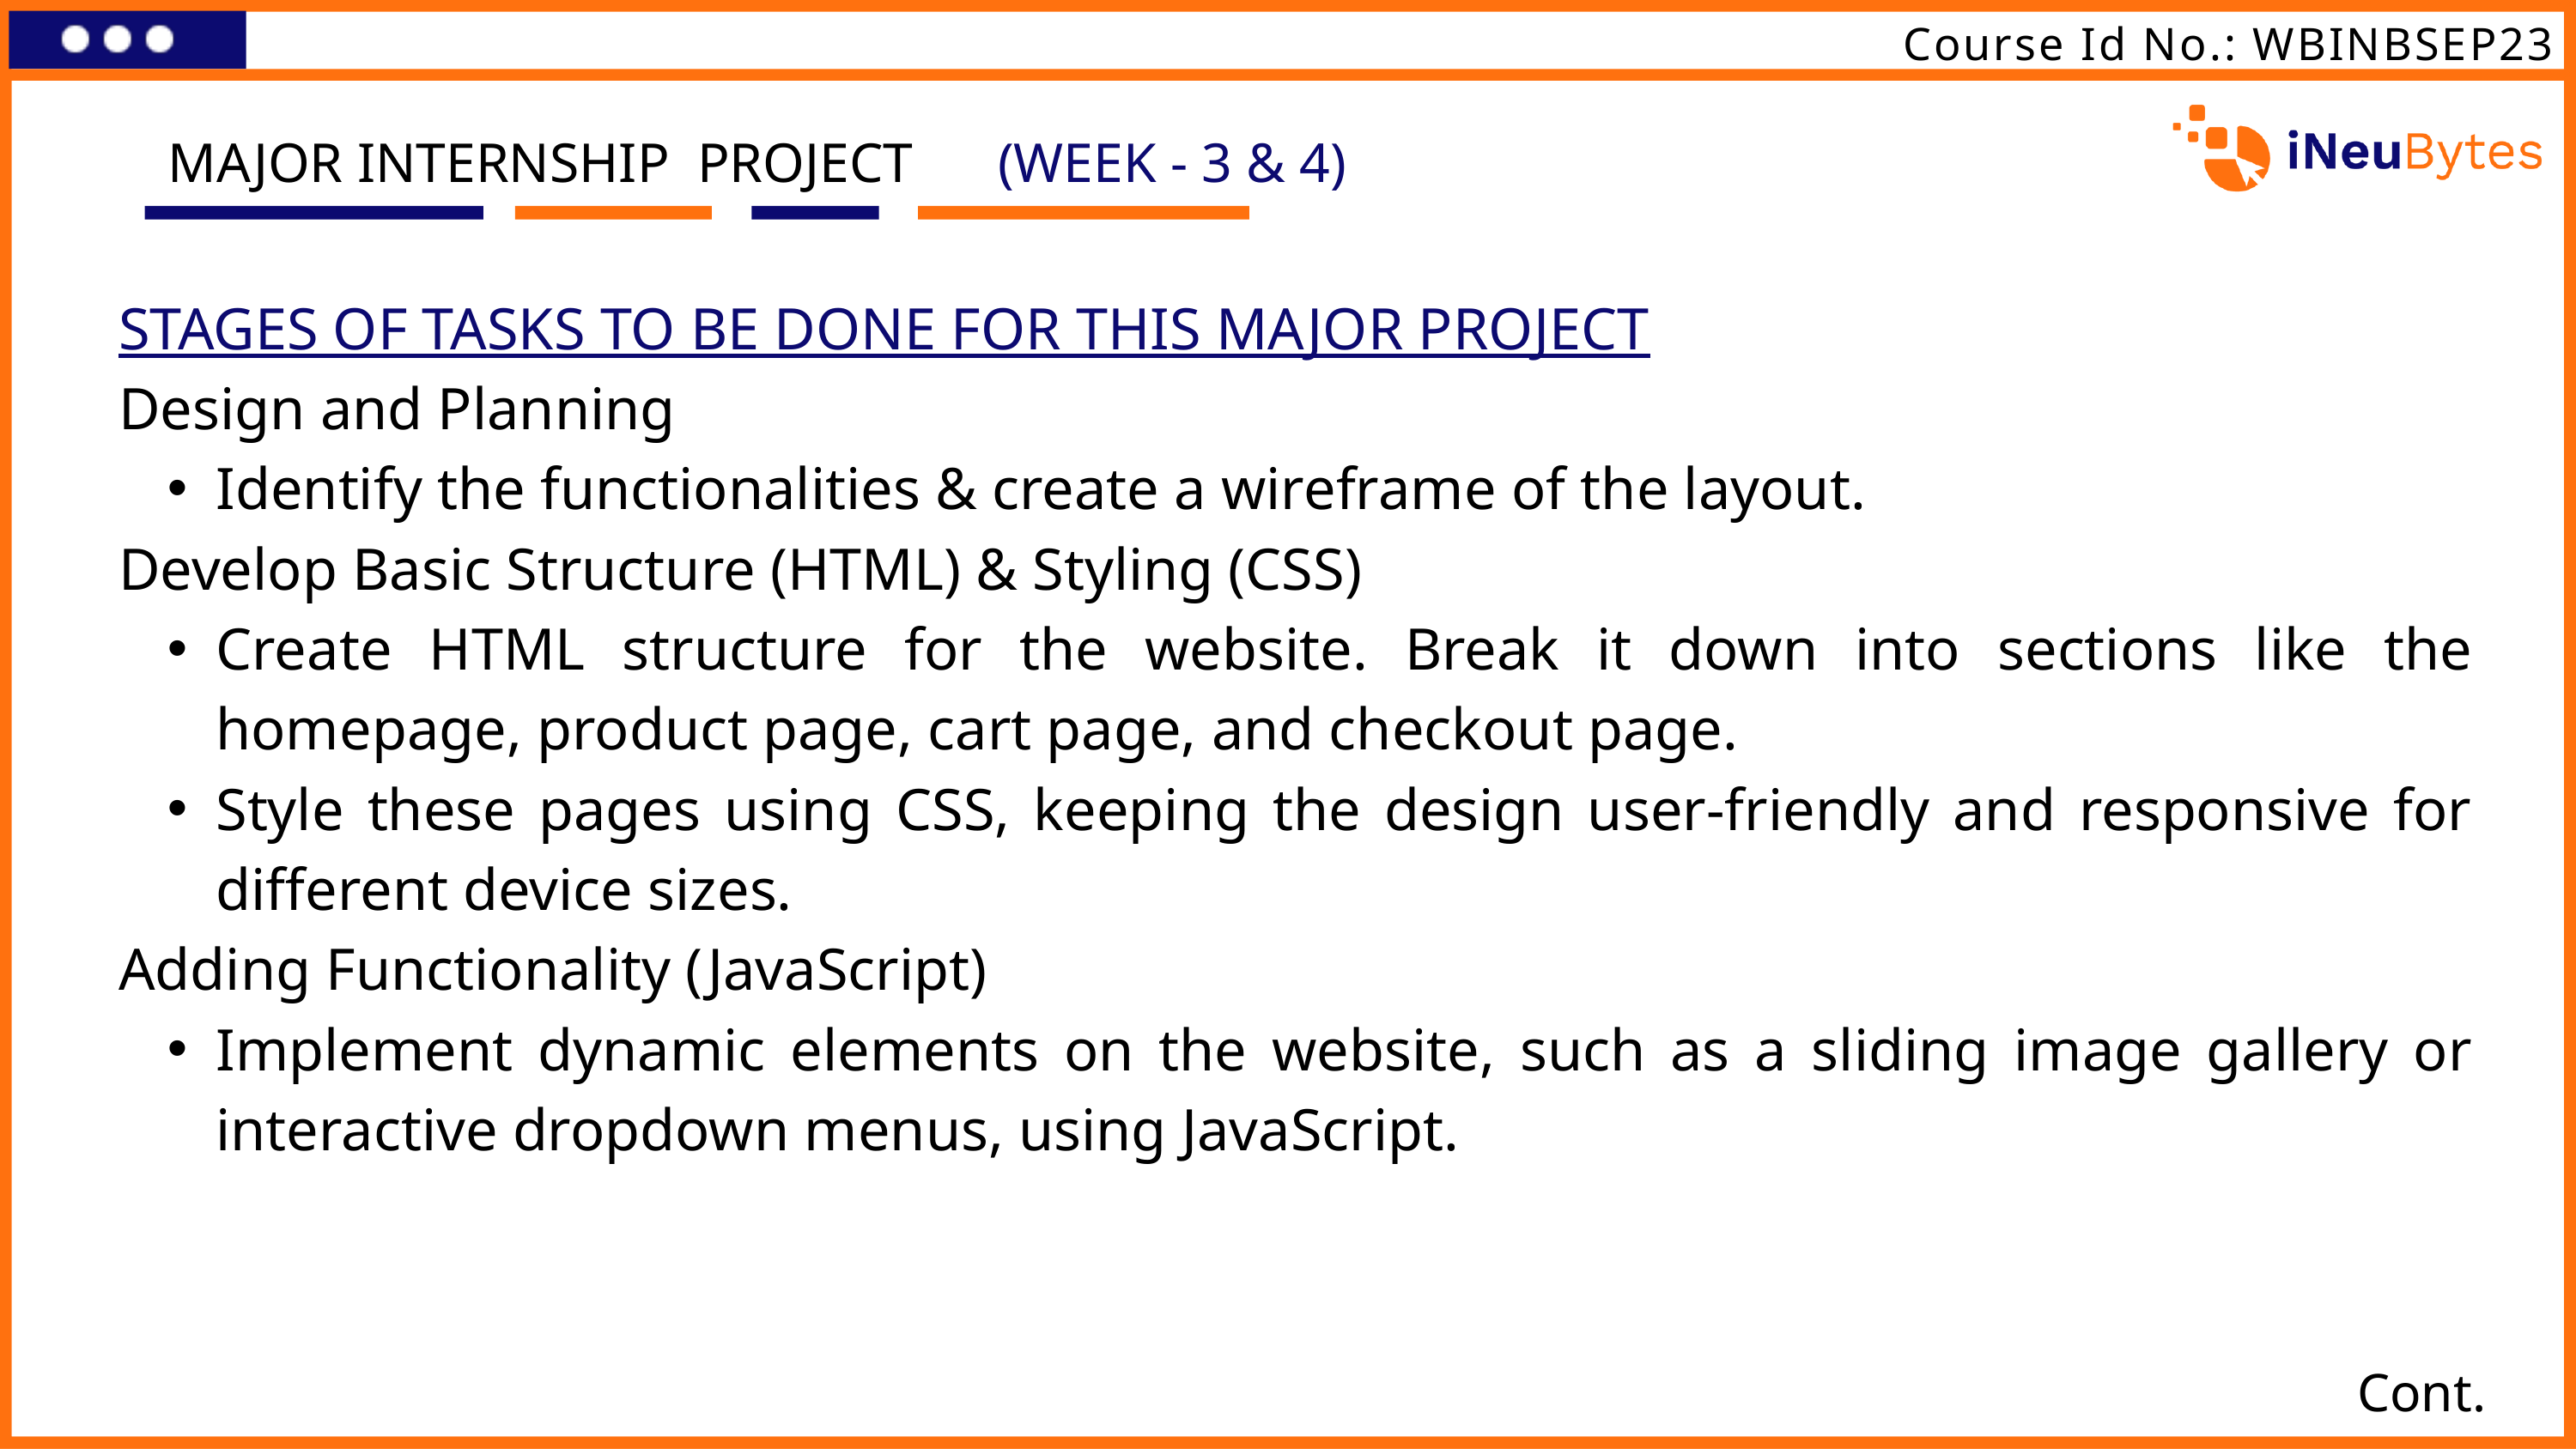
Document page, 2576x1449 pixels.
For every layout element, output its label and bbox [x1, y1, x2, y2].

text_box [0, 69, 2576, 1449]
text_box [0, 0, 2576, 67]
